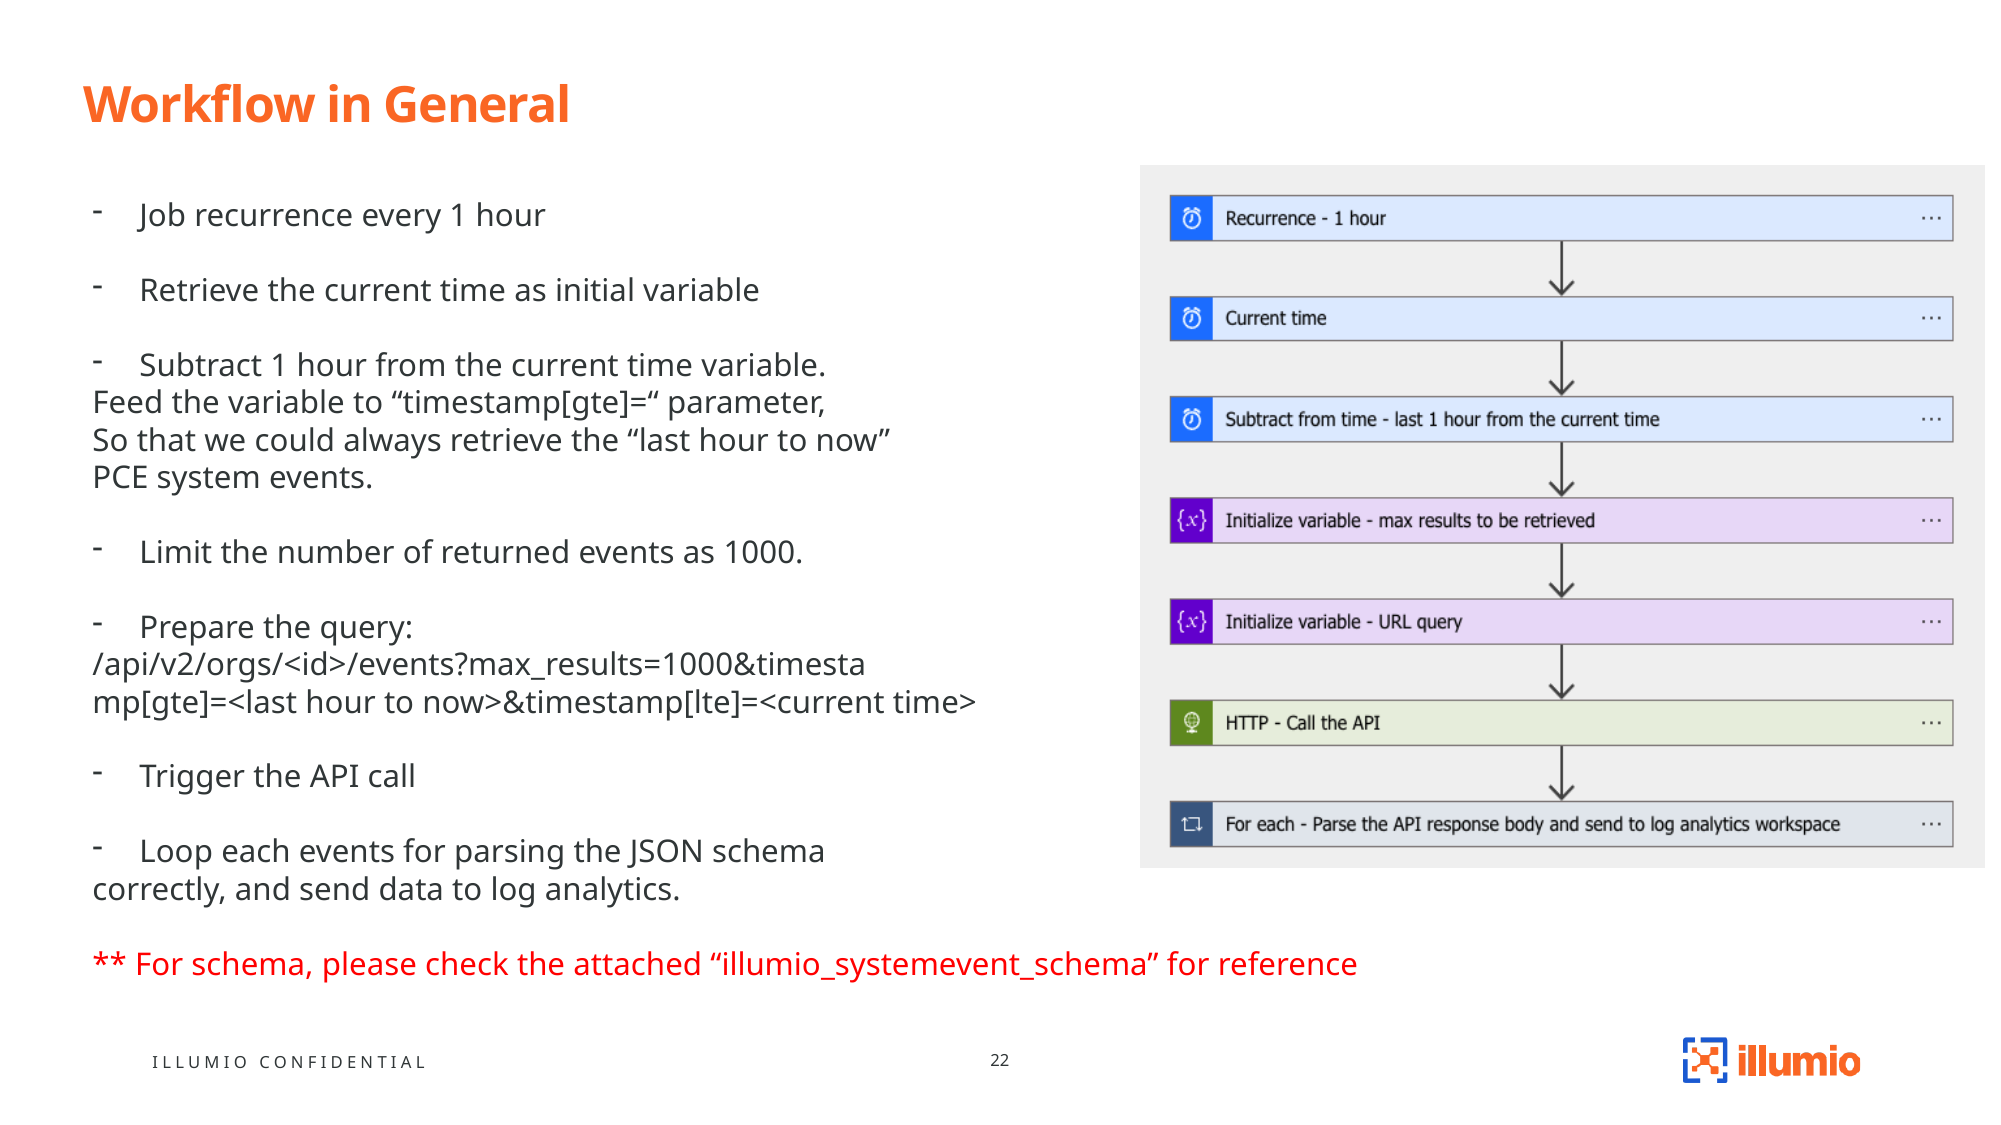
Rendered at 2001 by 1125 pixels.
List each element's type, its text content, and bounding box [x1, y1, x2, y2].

picture [1140, 165, 1985, 868]
title Workflow in General [69, 27, 1794, 166]
text_box Job recurrence every 1 hour Retrieve the current time as initial variable Subtract 1 hour from the current time variable. Feed the variable to “timestamp[gte]=“ parameter, So that we could always retrieve the “last hour to now” PCE system events. Limit the number of returned events as 1000. Prepare the query: /api/v2/orgs/<id>/events?max_results=1000&timesta mp[gte]=<last hour to now>&timestamp[lte]=<current time> Trigger the API call Loop each events for parsing the JSON schema correctly, and send data to log analytics. ** For schema, please check the attached “illumio_systemevent_schema” for reference [67, 178, 1140, 354]
